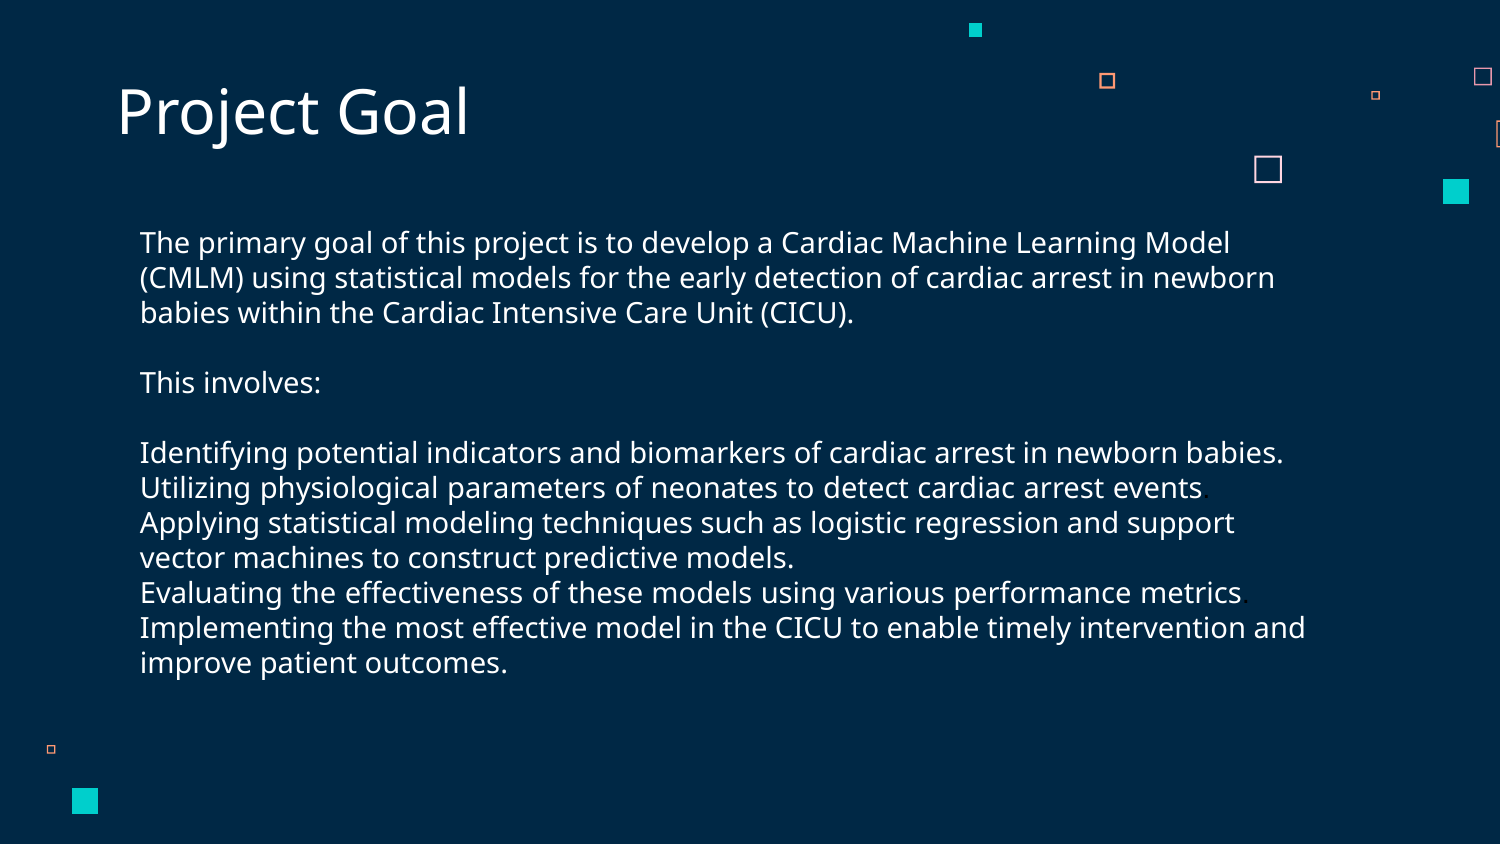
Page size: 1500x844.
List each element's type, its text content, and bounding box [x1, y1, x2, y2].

title Project Goal [101, 67, 853, 163]
text_box The primary goal of this project is to develop a Cardiac Machine Learning Model (CMLM) using statistical models for the early detection of cardiac arrest in newborn babies within the Cardiac Intensive Care Unit (CICU). This involves: Identifying potential indicators and biomarkers of cardiac arrest in newborn babies. Utilizing physiological parameters of neonates to detect cardiac arrest events. Applying statistical modeling techniques such as logistic regression and support vector machines to construct predictive models. Evaluating the effectiveness of these models using various performance metrics. Implementing the most effective model in the CICU to enable timely intervention and improve patient outcomes. [124, 217, 1325, 722]
